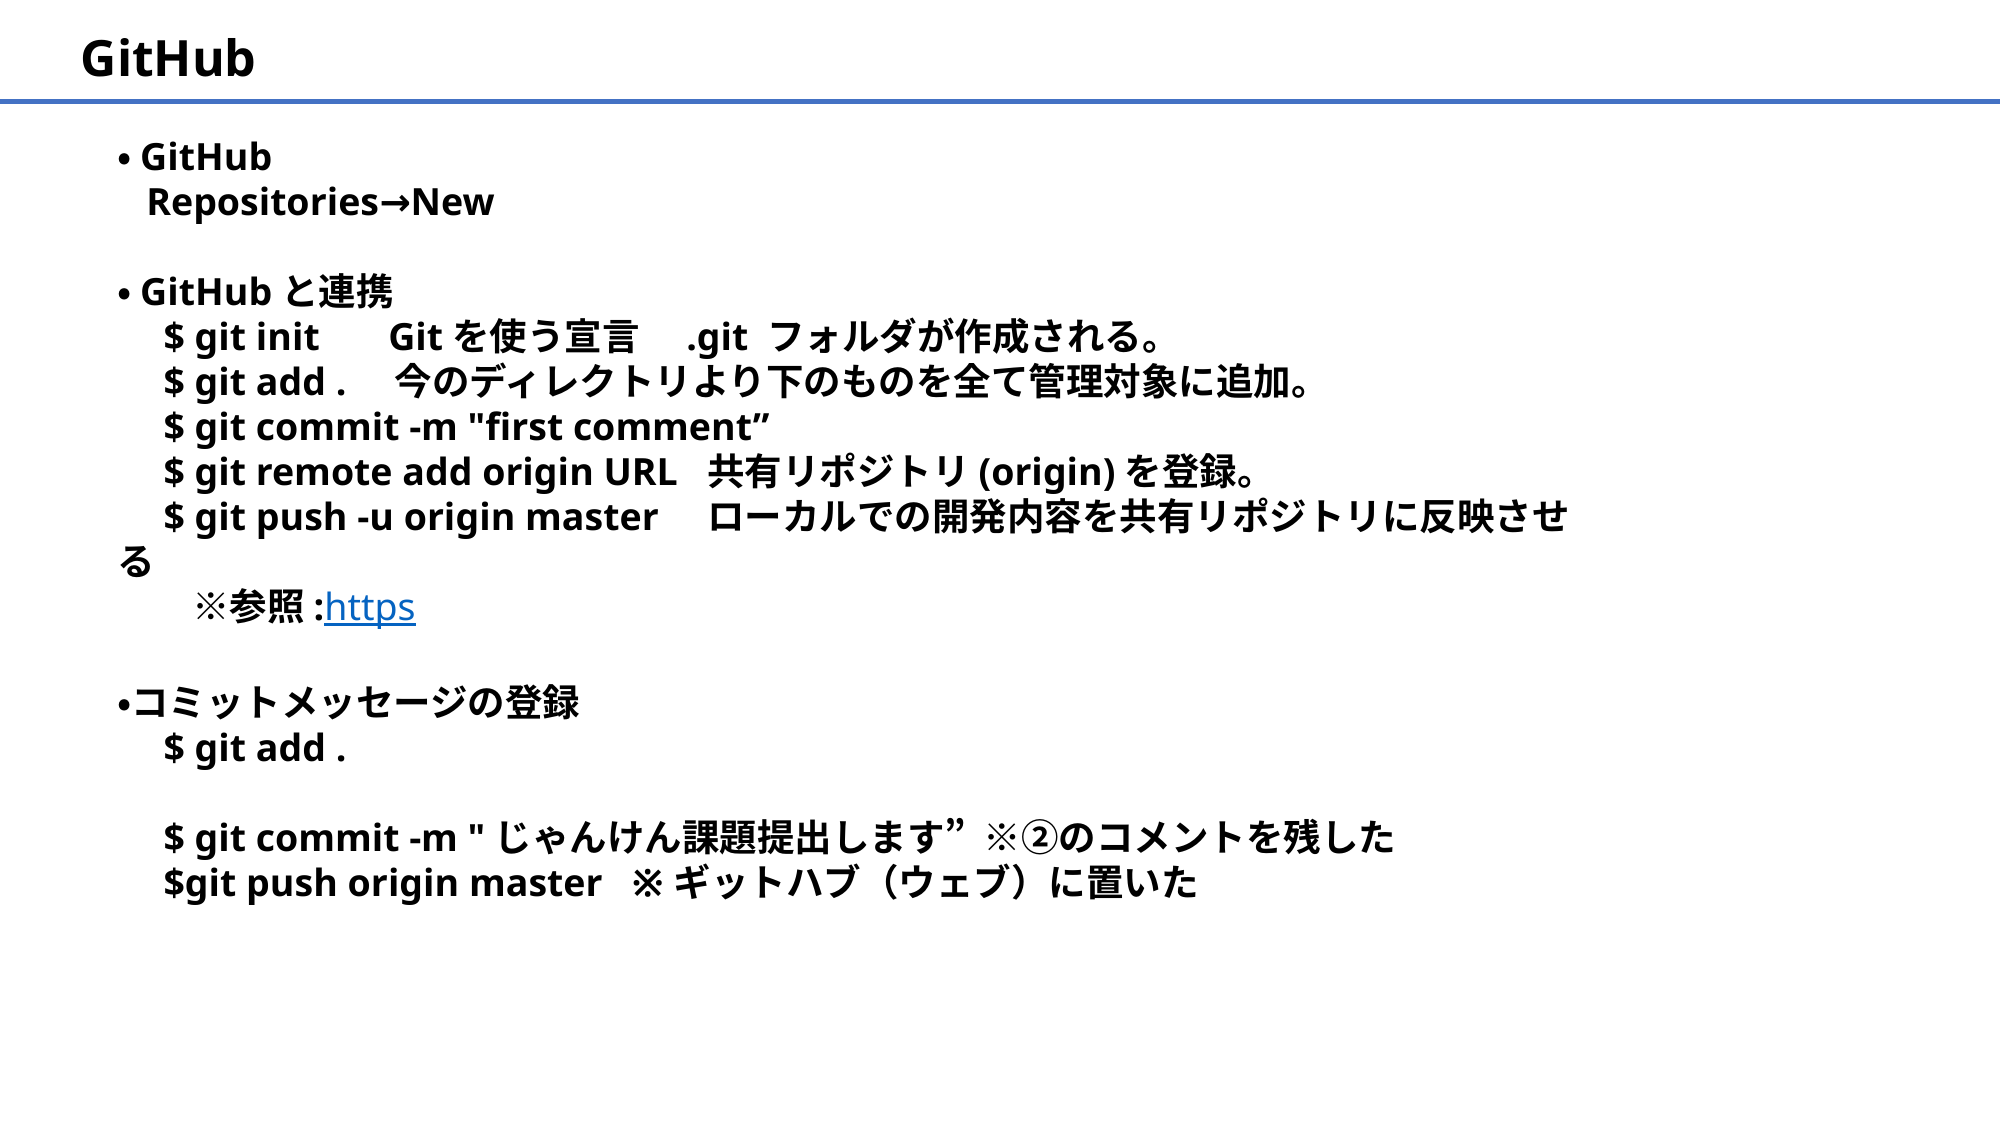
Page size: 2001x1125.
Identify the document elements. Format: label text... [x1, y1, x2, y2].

text_box ・GitHub Repositories→New ・GitHubと連携 $ git init Gitを使う宣言 .git フォルダが作成される。 $ git add . 今のディレクトリより下のものを全て管理対象に追加。 $ git commit -m "first comment” $ git remote add origin URL 共有リポジトリ(origin)を登録。 $ git push -u origin master ローカルでの開発内容を共有リポジトリに反映させる ※参照:https ・コミットメッセージの登録 $ git add . $ git commit -m "じゃんけん課題提出します” ※②のコメントを残した $git push origin master ※ギットハブ（ウェブ）に置いた [102, 125, 1615, 957]
text_box GitHub [66, 19, 272, 94]
